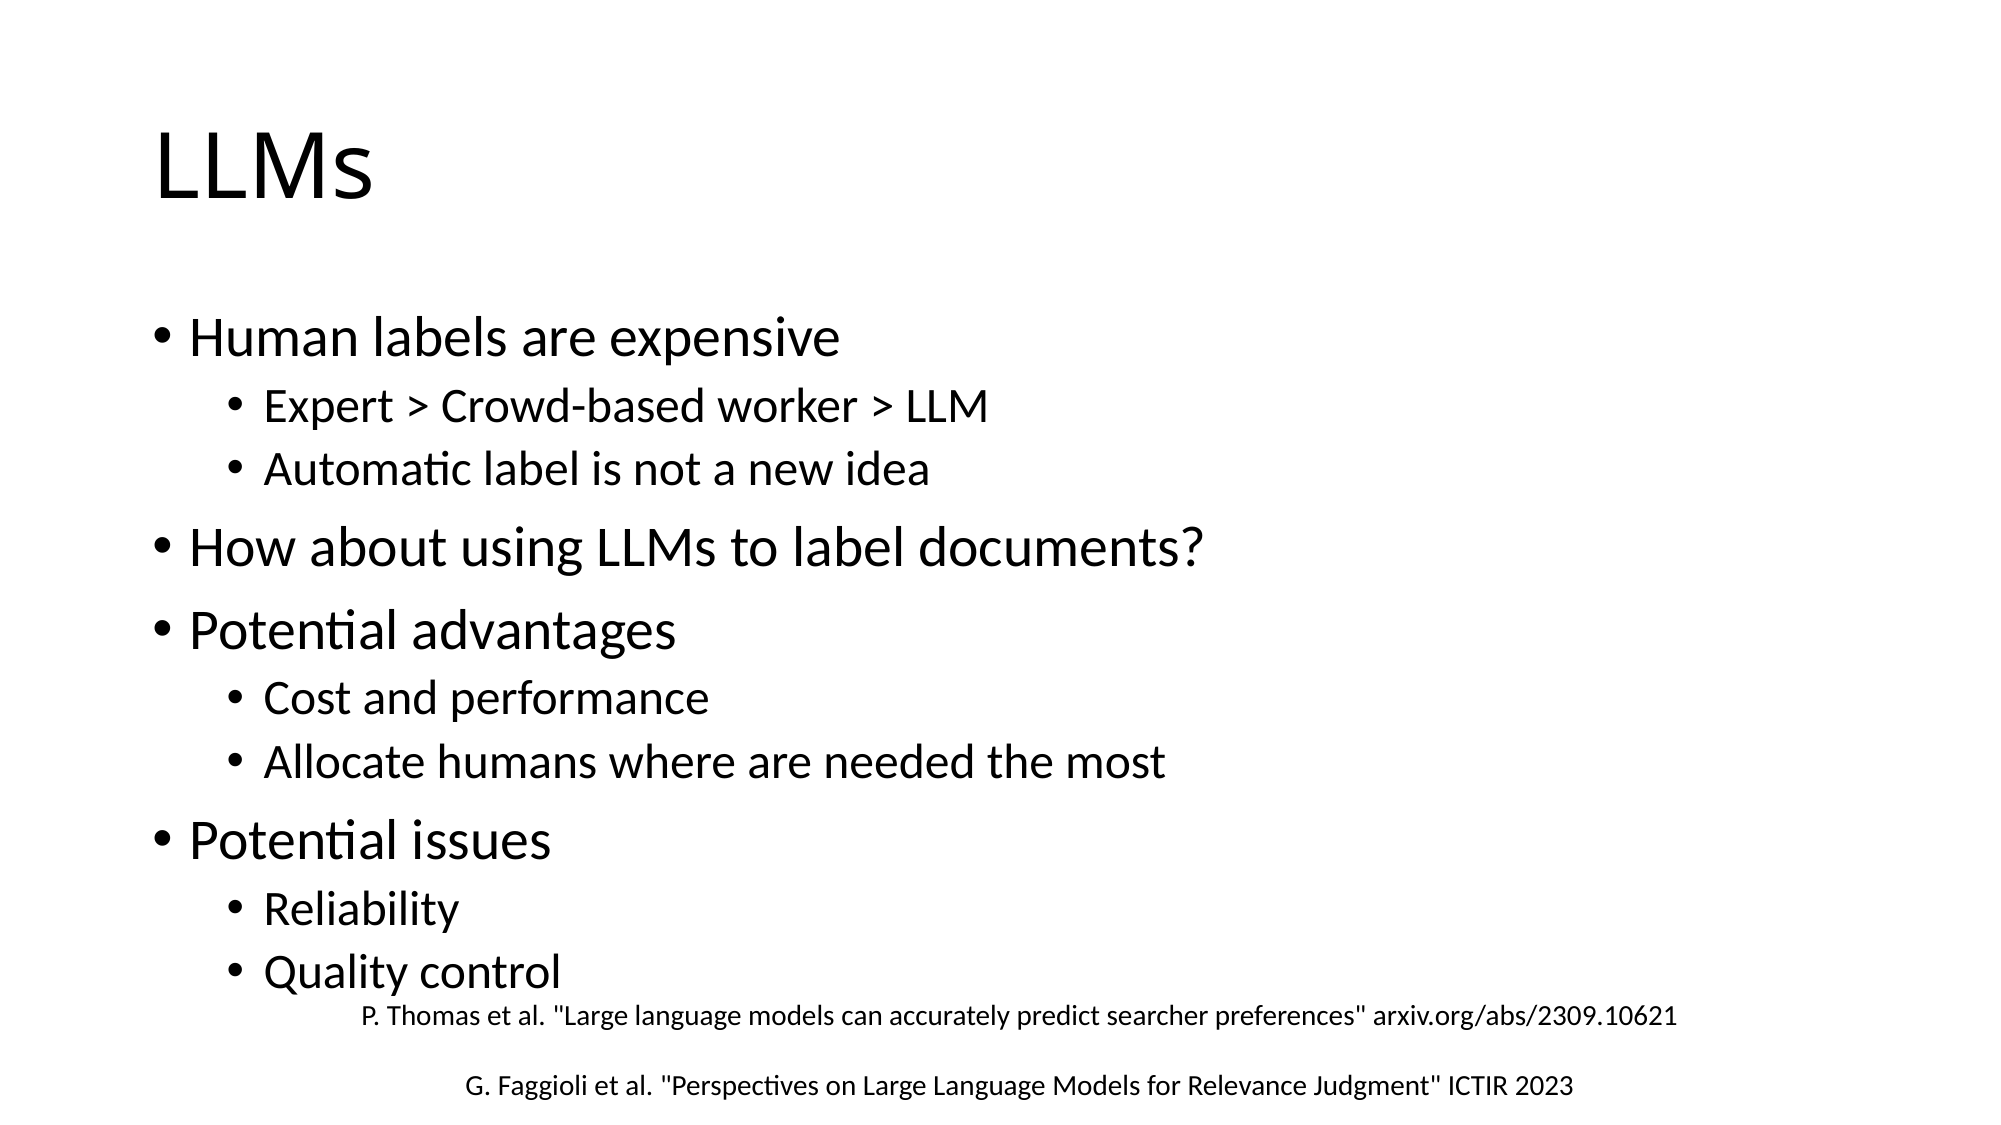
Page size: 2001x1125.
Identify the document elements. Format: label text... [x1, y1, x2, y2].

list Human labels are expensive Expert > Crowd-based worker > LLM Automatic label is not a new idea How about using LLMs to label documents? Potential advantages Cost and performance Allocate humans where are needed the most Potential issues Reliability Quality control [137, 299, 1863, 988]
title LLMs [137, 59, 1863, 278]
text_box P. Thomas et al. "Large language models can accurately predict searcher preferences" arxiv.org/abs/2309.10621 G. Faggioli et al. "Perspectives on Large Language Models for Relevance Judgment" ICTIR 2023 [0, 988, 2000, 1109]
